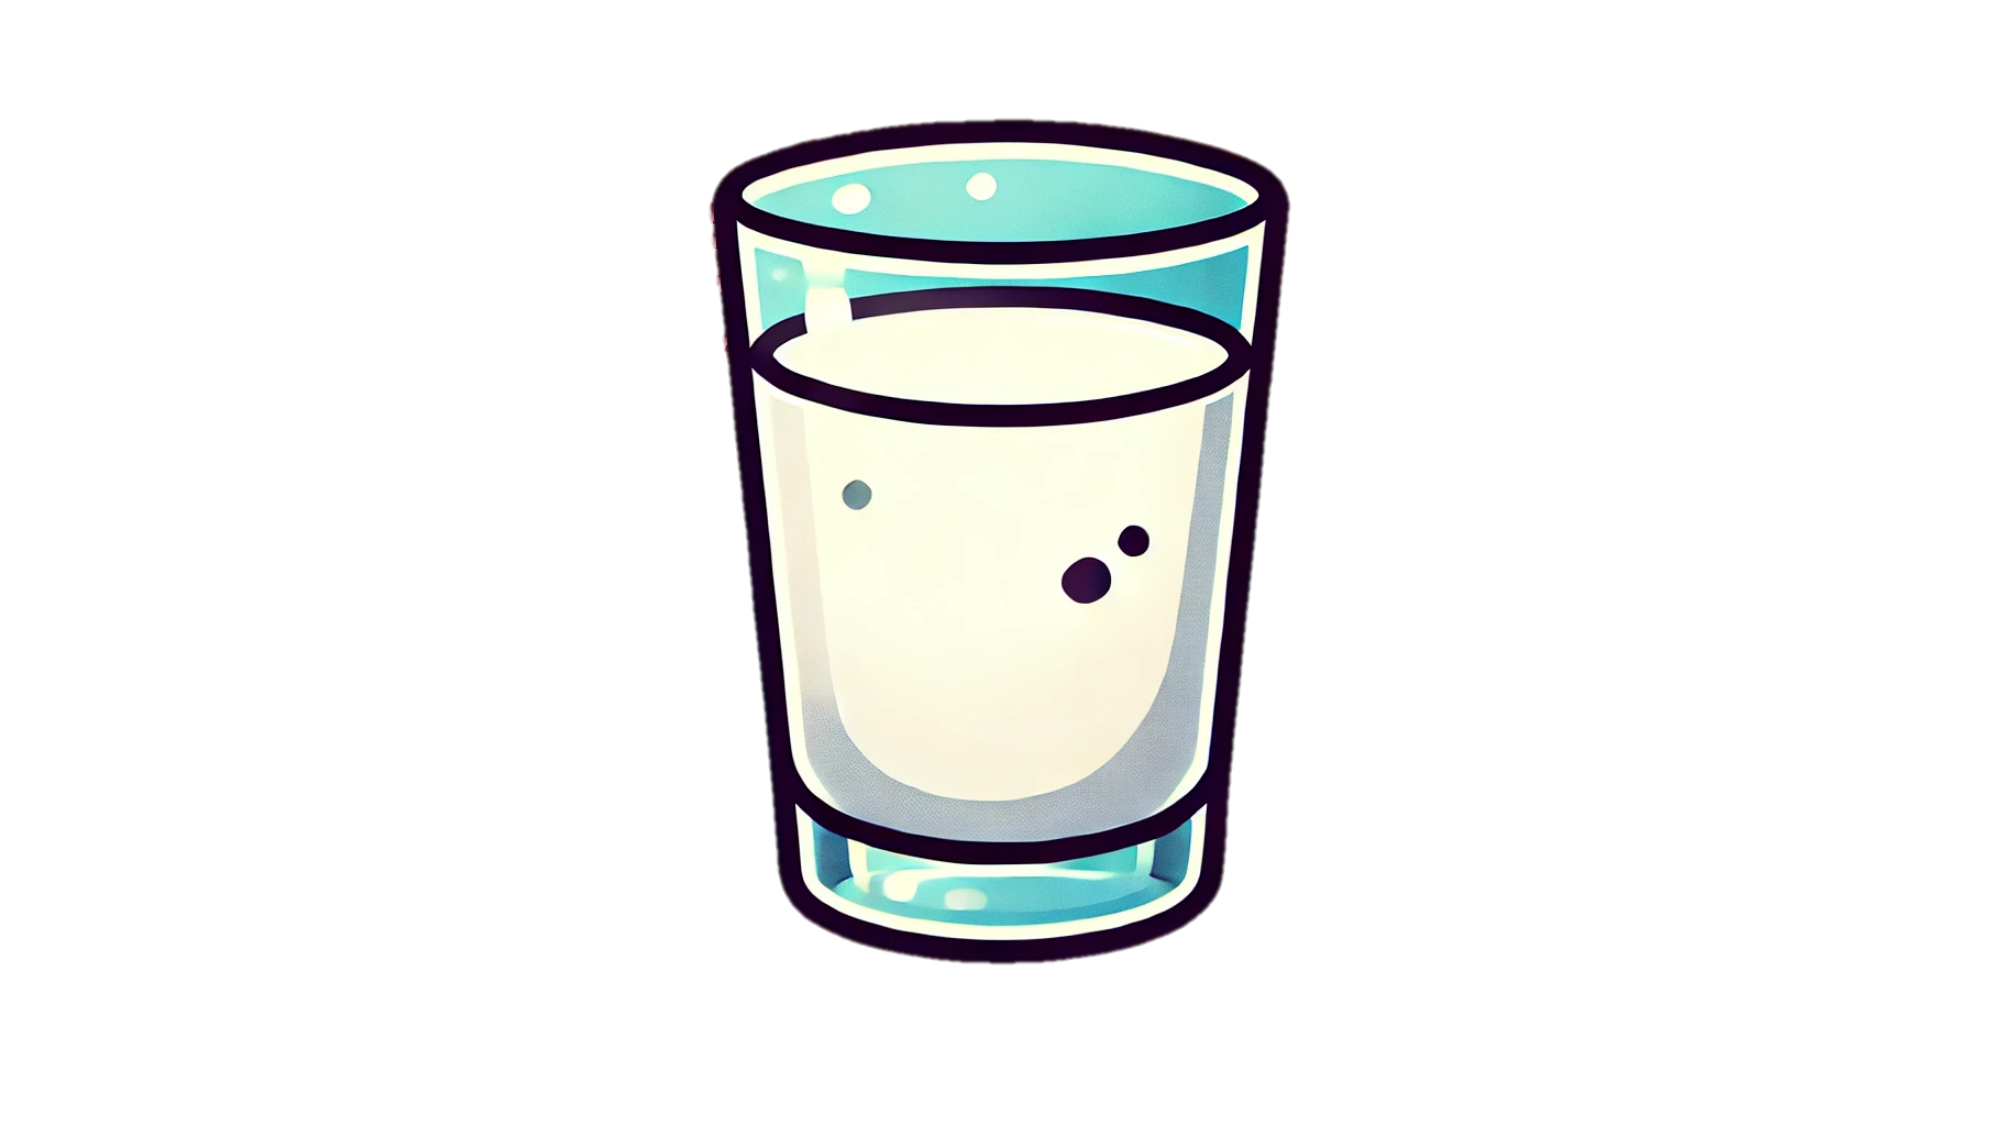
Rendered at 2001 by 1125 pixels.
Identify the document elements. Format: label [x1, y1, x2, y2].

picture [437, 0, 1563, 1125]
